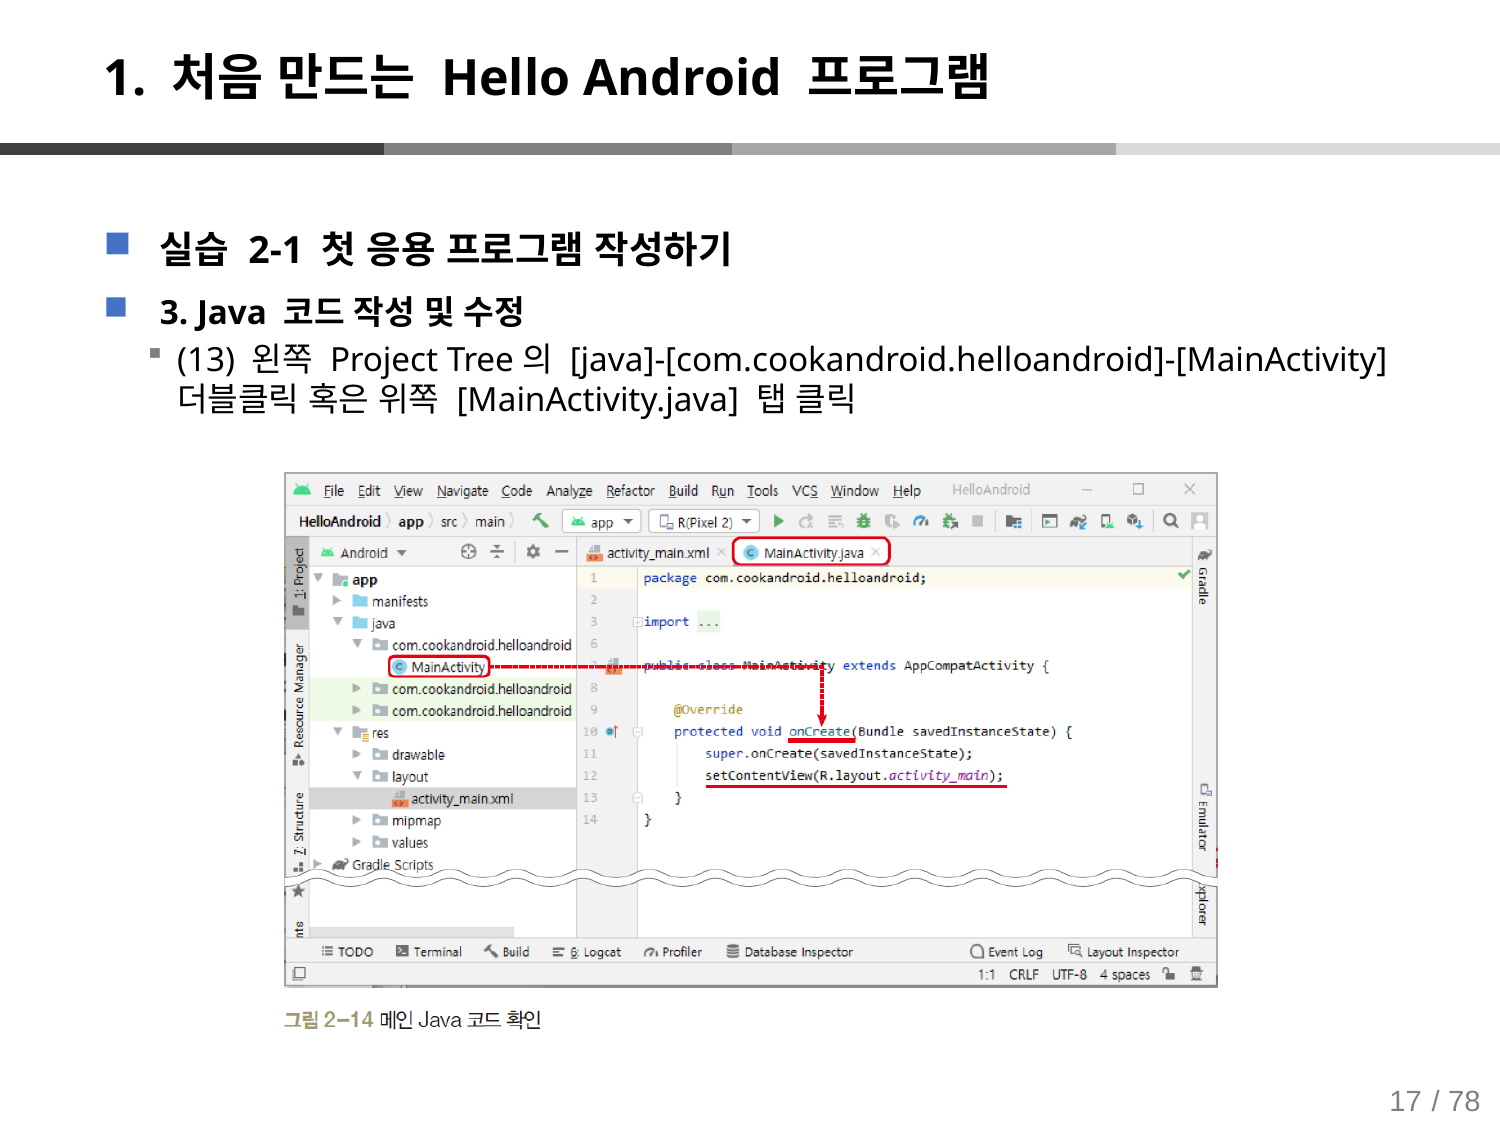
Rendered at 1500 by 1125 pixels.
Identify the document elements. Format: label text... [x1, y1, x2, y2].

list 실습 2-1 첫 응용 프로그램 작성하기 3. Java 코드 작성 및 수정 (13) 왼쪽 Project Tree의 [java]-[com.cookandroid.helloandroid]-[MainActivity] 더블클릭 혹은 위쪽 [MainActivity.java] 탭 클릭 [88, 196, 1468, 1083]
title 1. 처음 만드는 Hello Android 프로그램 [88, 30, 1211, 121]
picture [279, 468, 1221, 1033]
